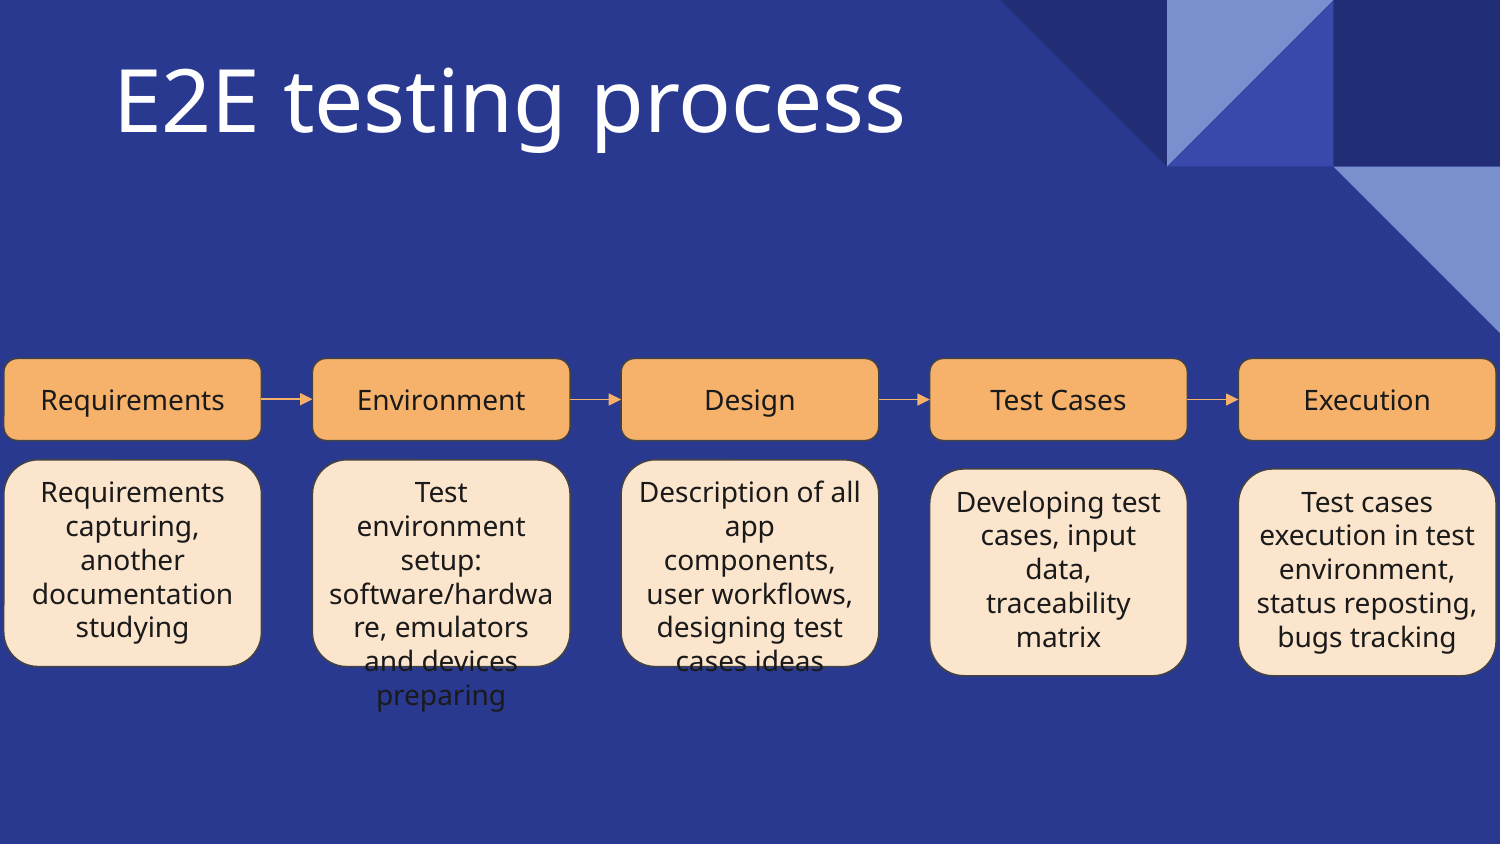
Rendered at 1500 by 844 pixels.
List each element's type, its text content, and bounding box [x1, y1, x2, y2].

text_box [313, 432, 569, 441]
text_box [622, 358, 878, 367]
text_box [1239, 358, 1495, 367]
text_box [930, 358, 1187, 367]
text_box [1239, 432, 1495, 441]
text_box Requirements capturing, another documentation studying [3, 459, 262, 659]
text_box Test Cases [929, 367, 1188, 432]
text_box Design [621, 367, 879, 432]
text_box Test cases execution in test environment, status reposting, bugs tracking [1238, 469, 1497, 668]
text_box Test environment setup: software/hardware, emulators and devices preparing [312, 459, 571, 726]
text_box [4, 432, 261, 441]
text_box [313, 358, 569, 367]
text_box [942, 668, 1175, 676]
text_box [930, 432, 1187, 441]
text_box Environment [312, 367, 571, 432]
text_box [4, 358, 261, 367]
text_box Description of all app components, user workflows, designing test cases ideas [621, 459, 879, 693]
text_box [1251, 668, 1484, 676]
text_box Requirements [3, 367, 262, 432]
text_box Developing test cases, input data, traceability matrix [929, 469, 1188, 668]
title E2E testing process [98, 27, 1447, 166]
text_box [622, 432, 878, 441]
text_box [16, 659, 249, 667]
text_box Execution [1238, 367, 1497, 432]
